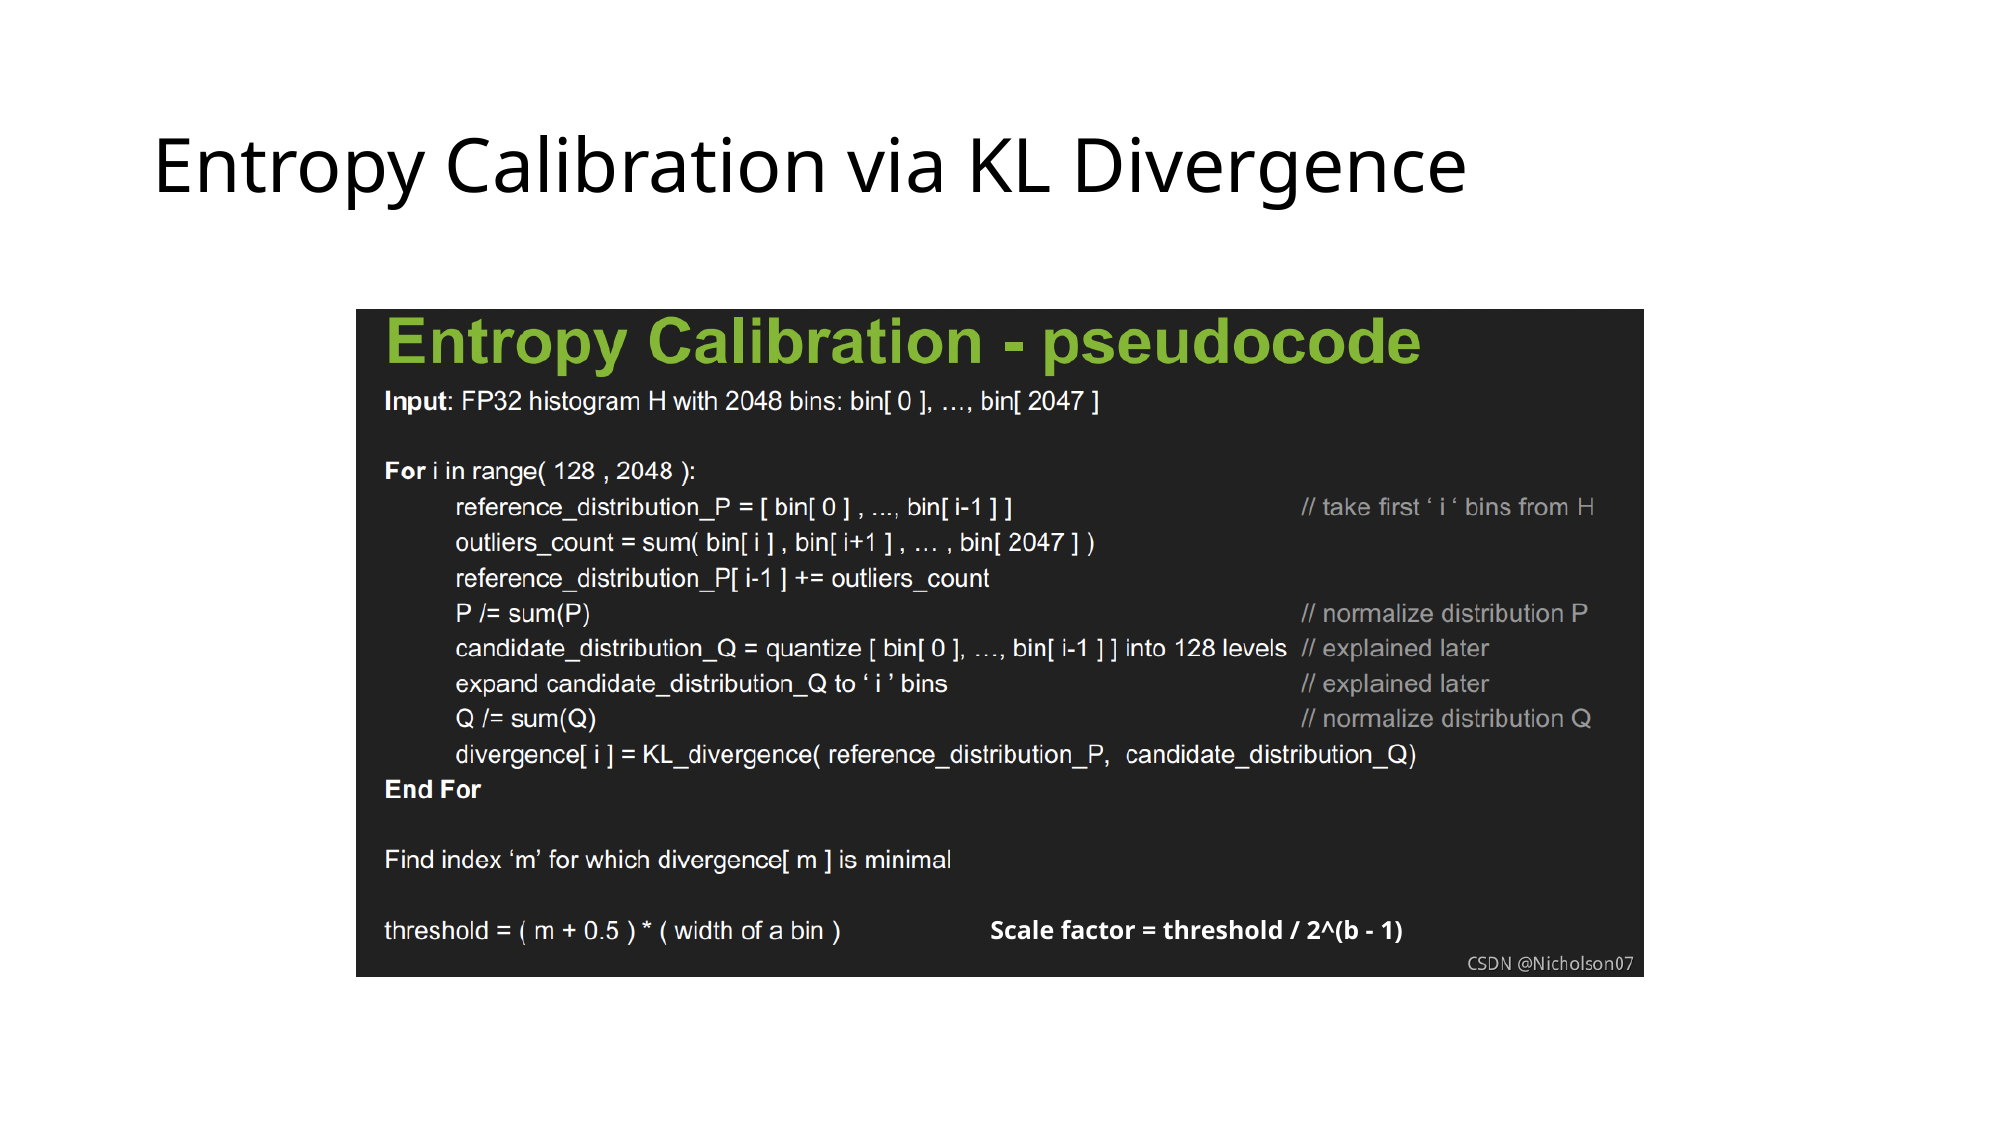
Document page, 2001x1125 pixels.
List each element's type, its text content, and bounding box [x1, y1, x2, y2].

picture [355, 308, 1644, 978]
title Entropy Calibration via KL Divergence [137, 59, 1863, 278]
